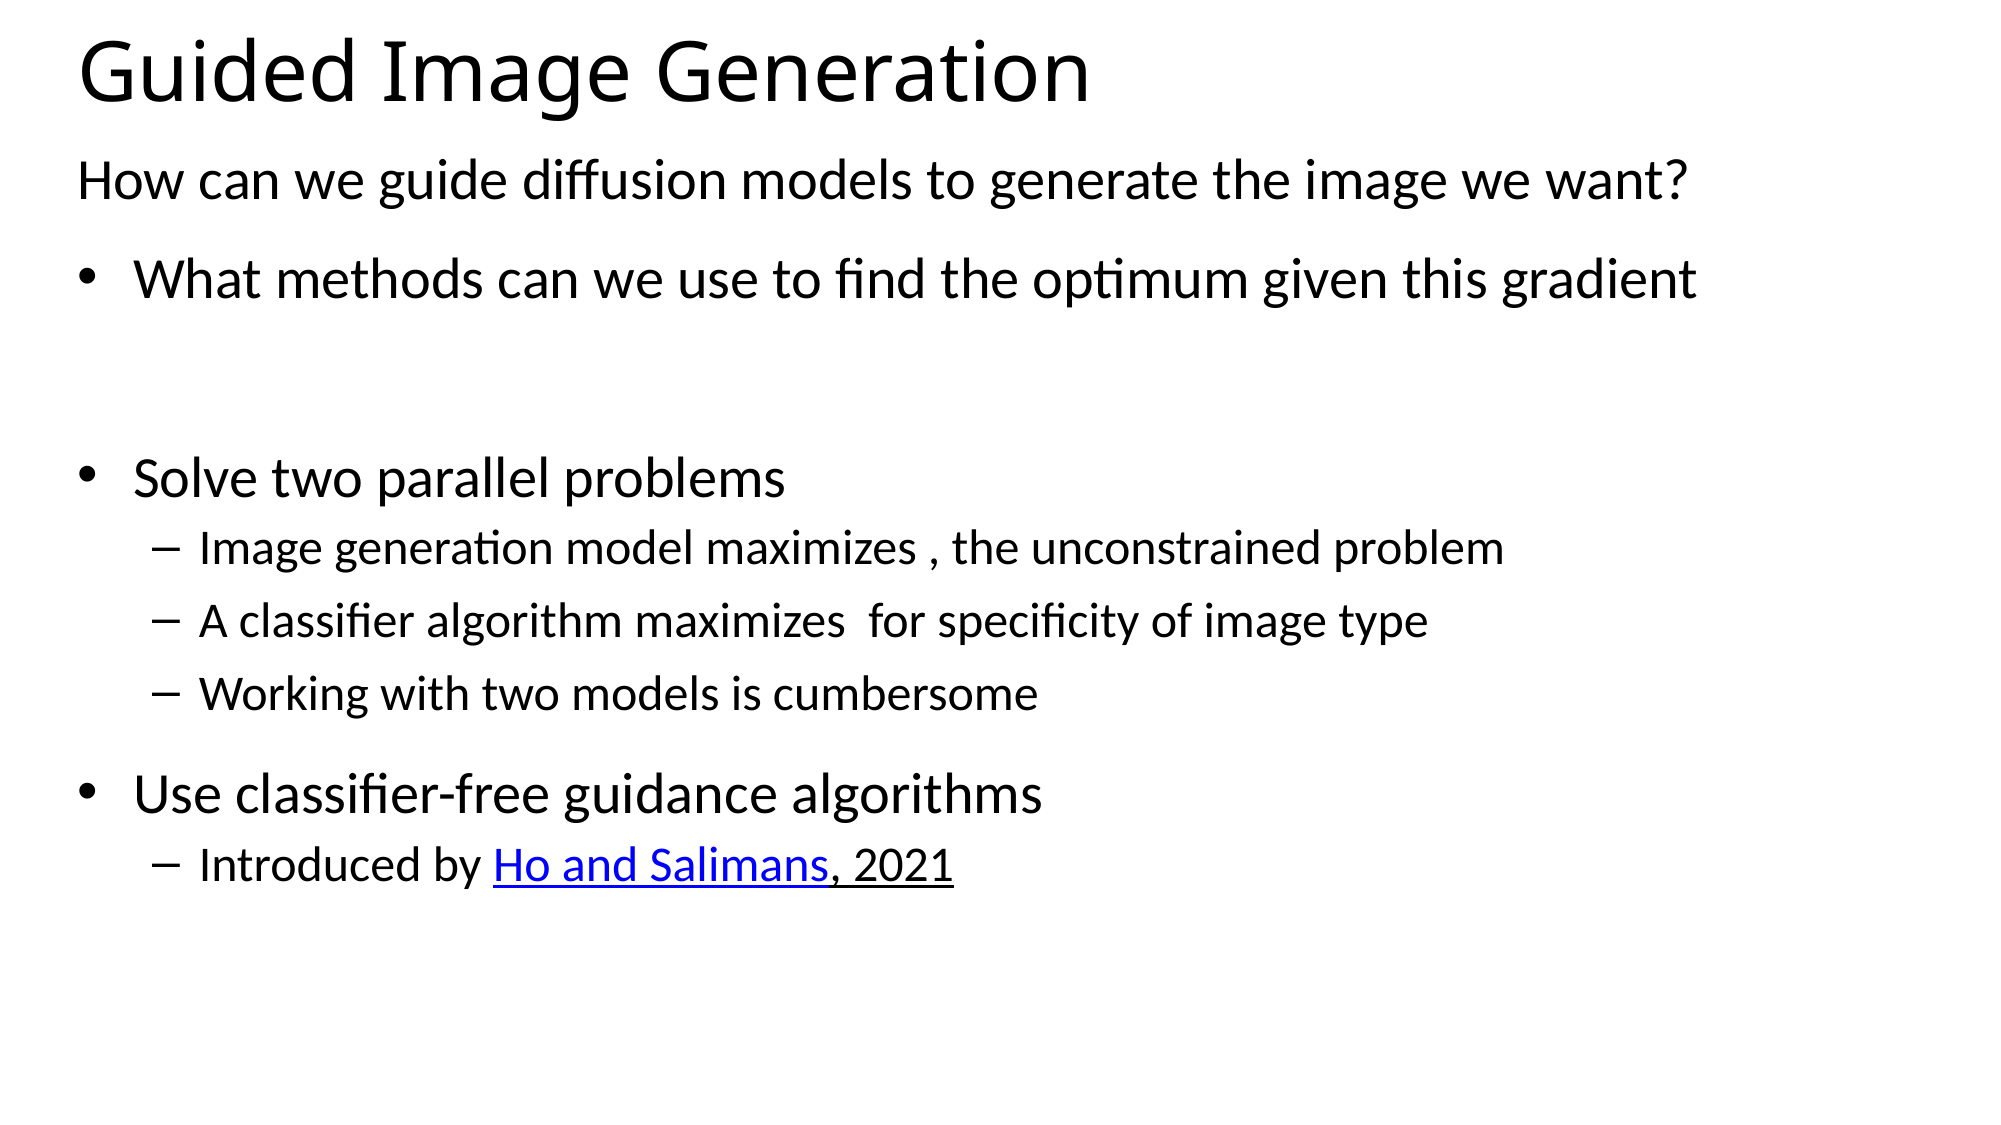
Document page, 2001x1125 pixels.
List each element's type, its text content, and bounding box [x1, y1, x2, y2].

title Guided Image Generation [62, 29, 1953, 134]
